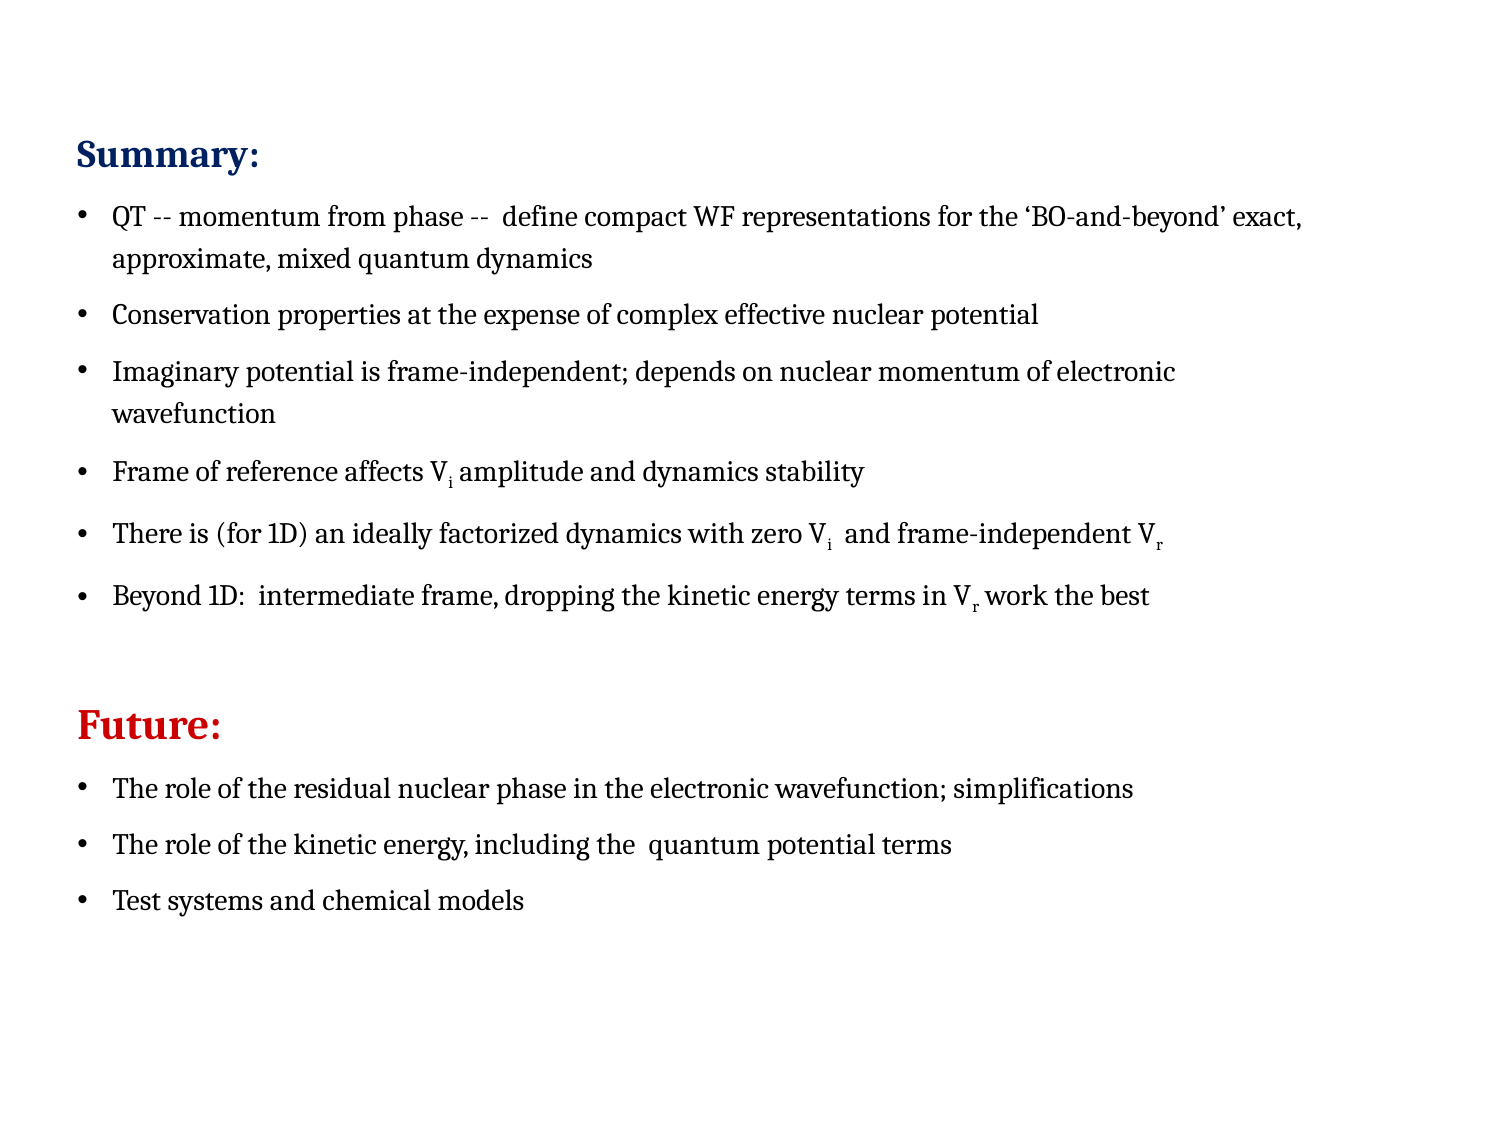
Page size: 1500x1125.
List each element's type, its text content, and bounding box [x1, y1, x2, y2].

list Summary: QT -- momentum from phase -- define compact WF representations for the ‘BO-and-beyond’ exact, approximate, mixed quantum dynamics Conservation properties at the expense of complex effective nuclear potential Imaginary potential is frame-independent; depends on nuclear momentum of electronic wavefunction Frame of reference affects Vi amplitude and dynamics stability There is (for 1D) an ideally factorized dynamics with zero Vi and frame-independent Vr Beyond 1D: intermediate frame, dropping the kinetic energy terms in Vr work the best Future: The role of the residual nuclear phase in the electronic wavefunction; simplifications The role of the kinetic energy, including the quantum potential terms Test systems and chemical models [62, 62, 1338, 925]
